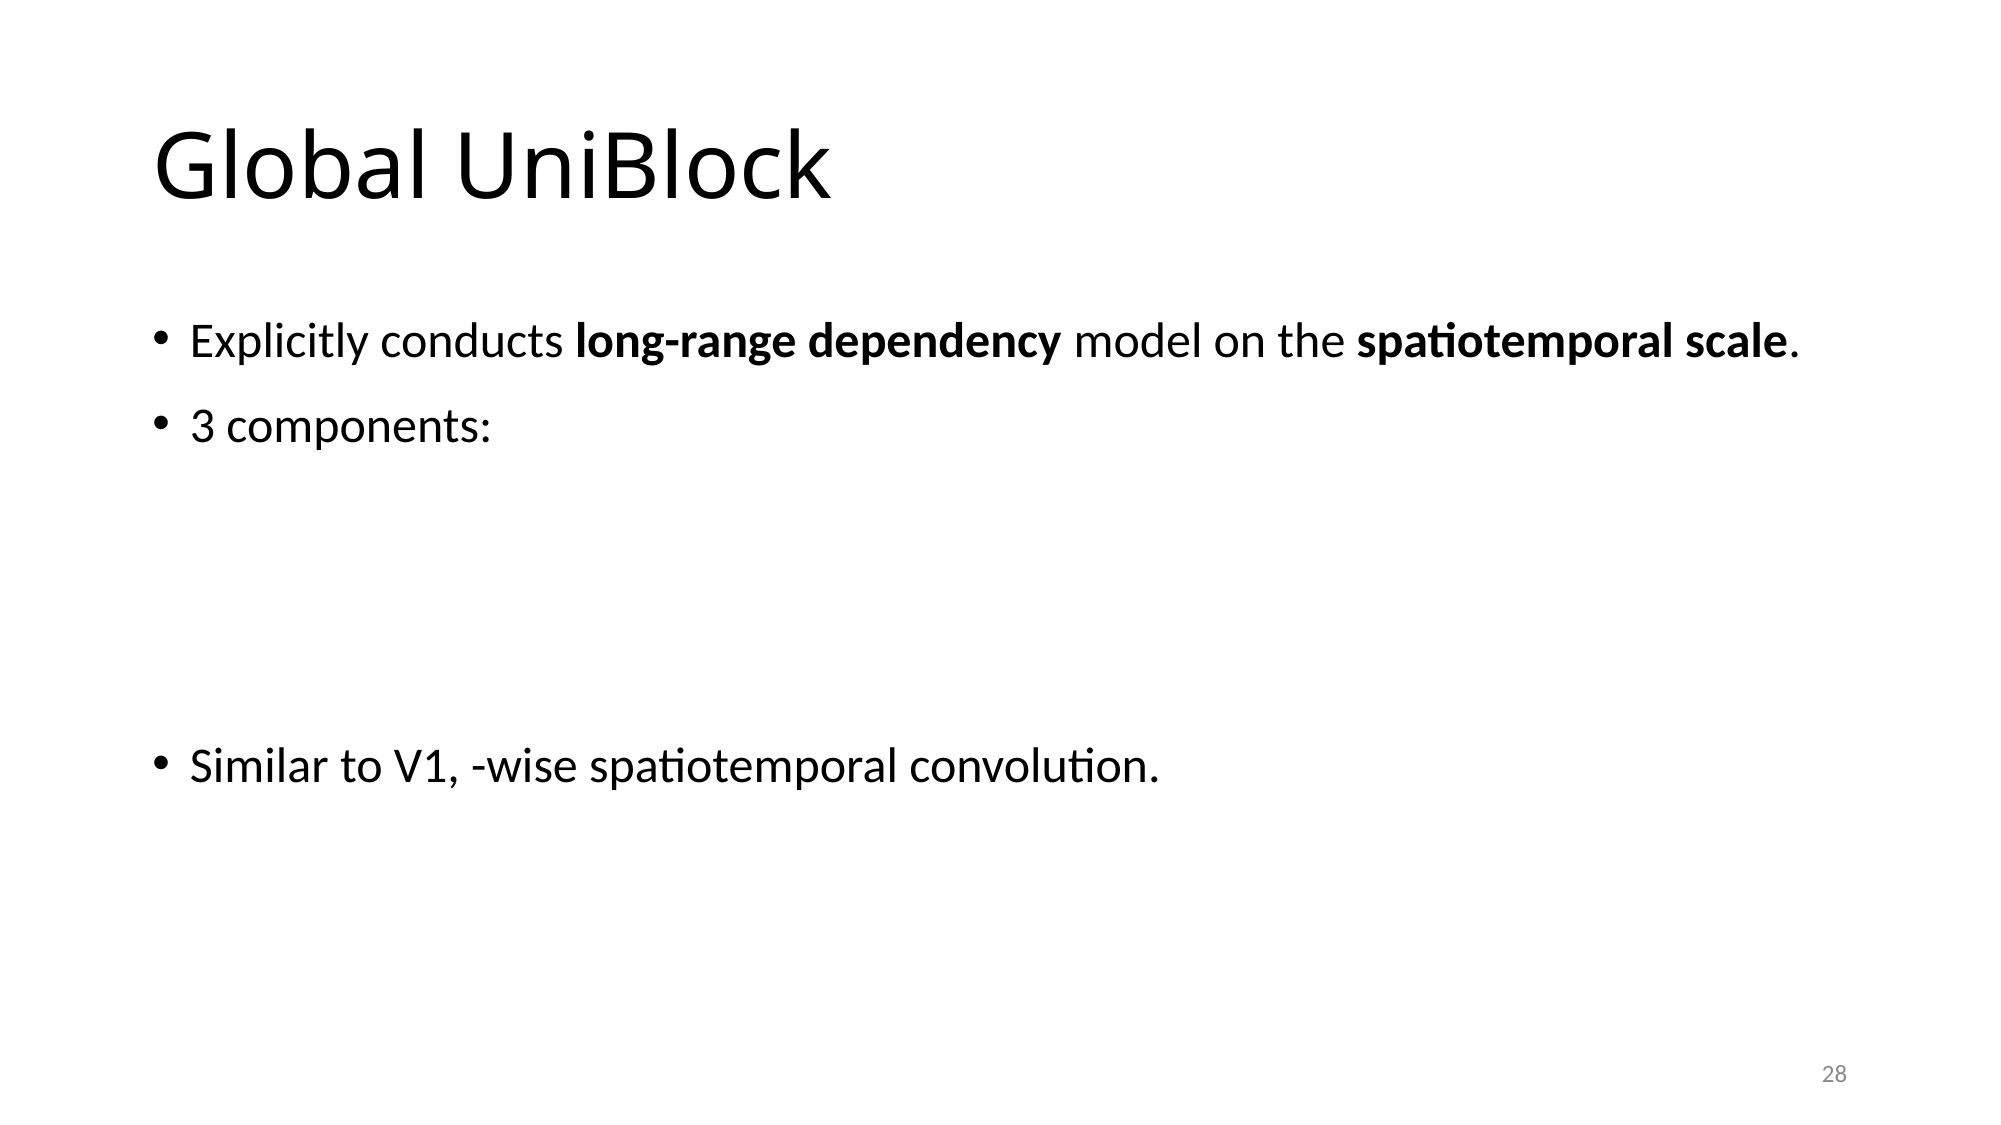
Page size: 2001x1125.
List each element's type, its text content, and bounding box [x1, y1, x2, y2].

slide_number 28 [1412, 1042, 1863, 1103]
title Global UniBlock [137, 59, 1863, 278]
